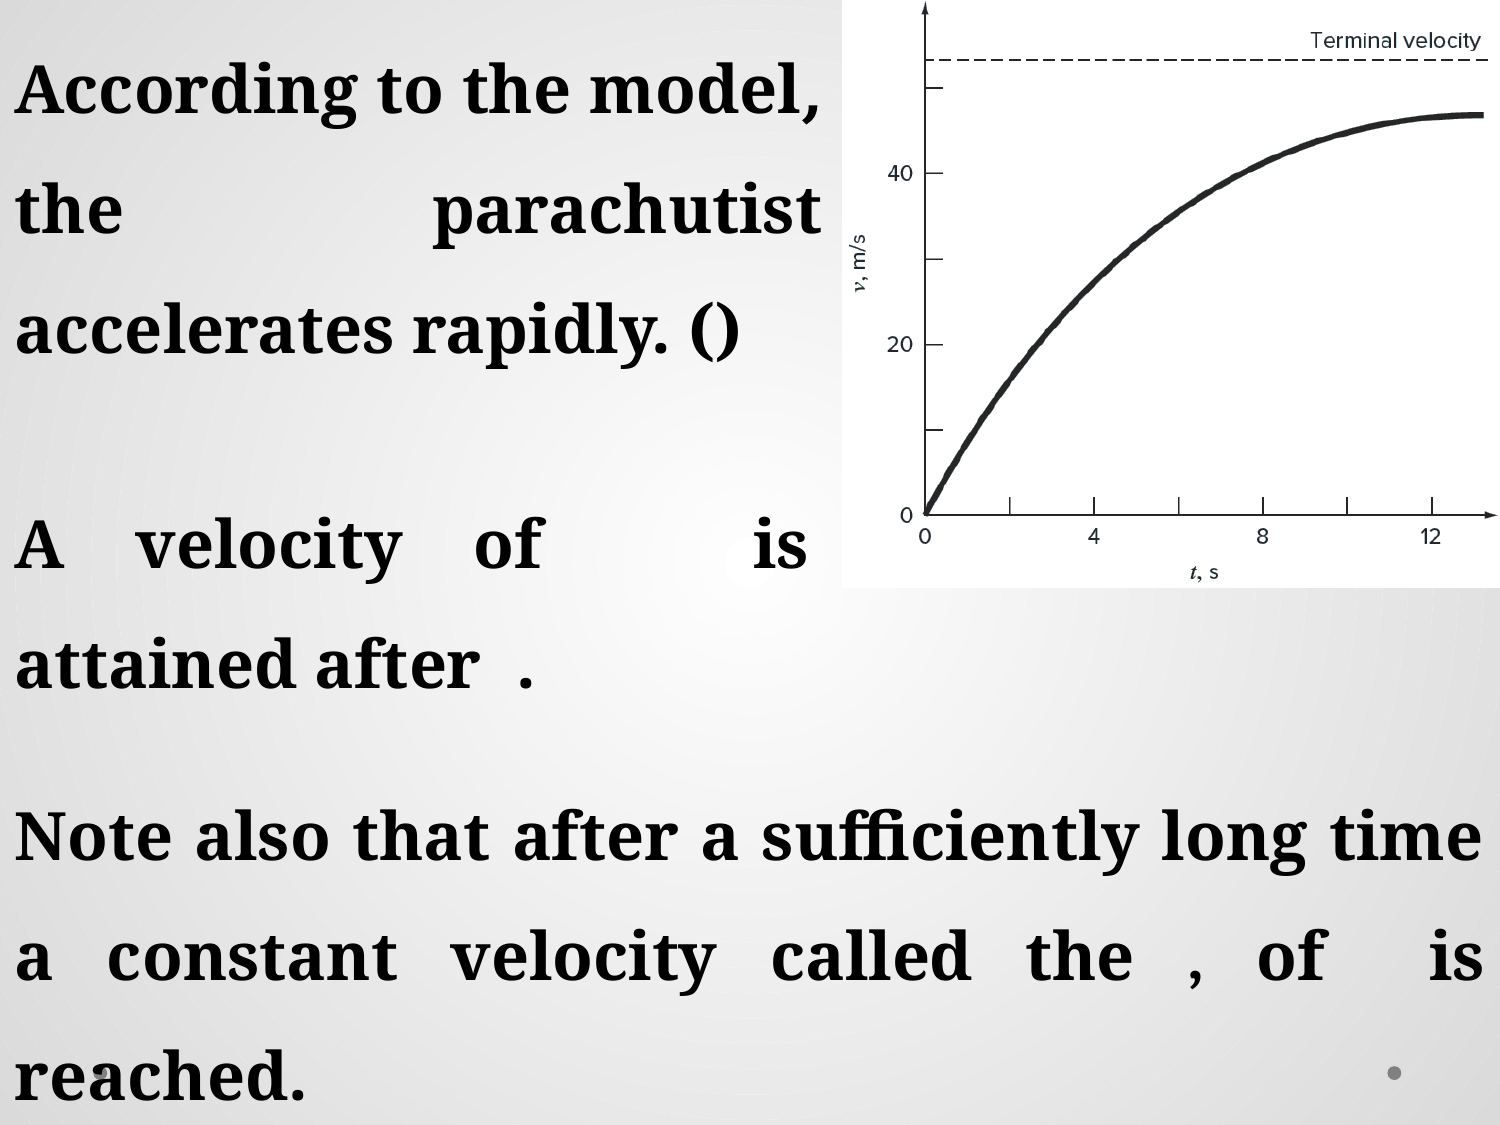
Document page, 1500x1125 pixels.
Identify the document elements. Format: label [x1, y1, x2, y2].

picture [842, 0, 1500, 588]
